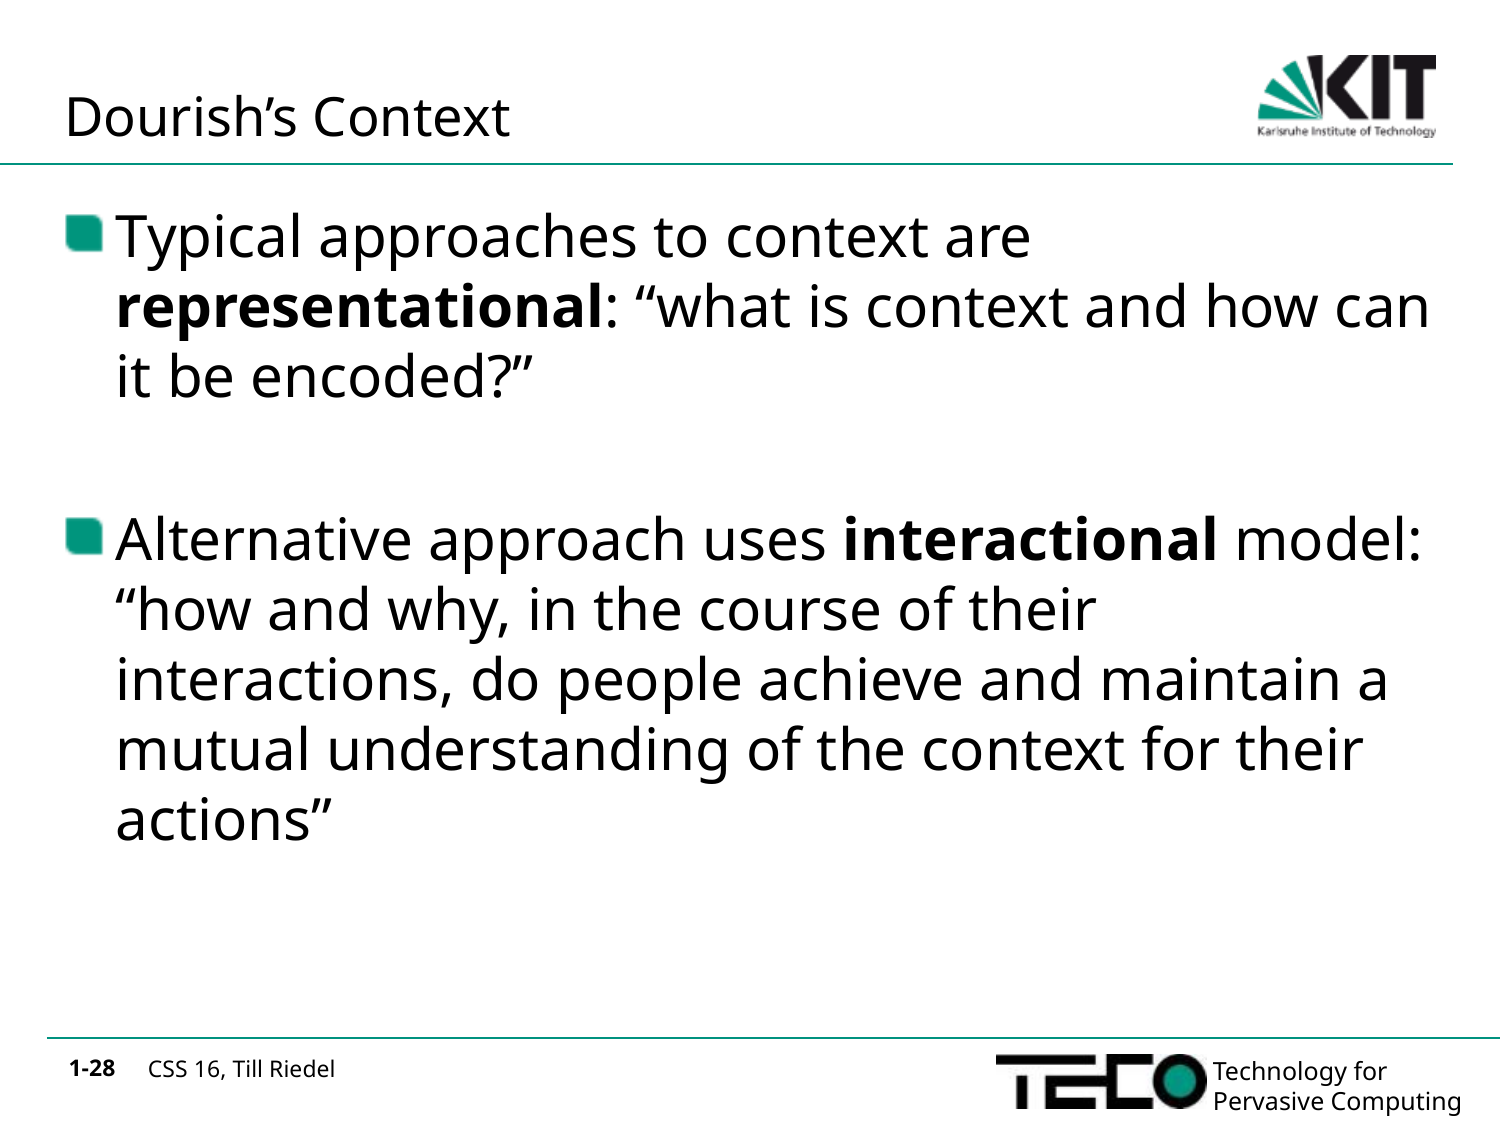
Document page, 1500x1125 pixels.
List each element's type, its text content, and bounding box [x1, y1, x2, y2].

picture [996, 1054, 1207, 1109]
picture [1257, 55, 1436, 138]
list Typical approaches to context are representational: “what is context and how can it be encoded?” Alternative approach uses interactional model: “how and why, in the course of their interactions, do people achieve and maintain a mutual understanding of the context for their actions” [64, 198, 1436, 1020]
title Dourish’s Context [63, 54, 1199, 148]
picture [64, 213, 106, 255]
picture [64, 516, 106, 558]
